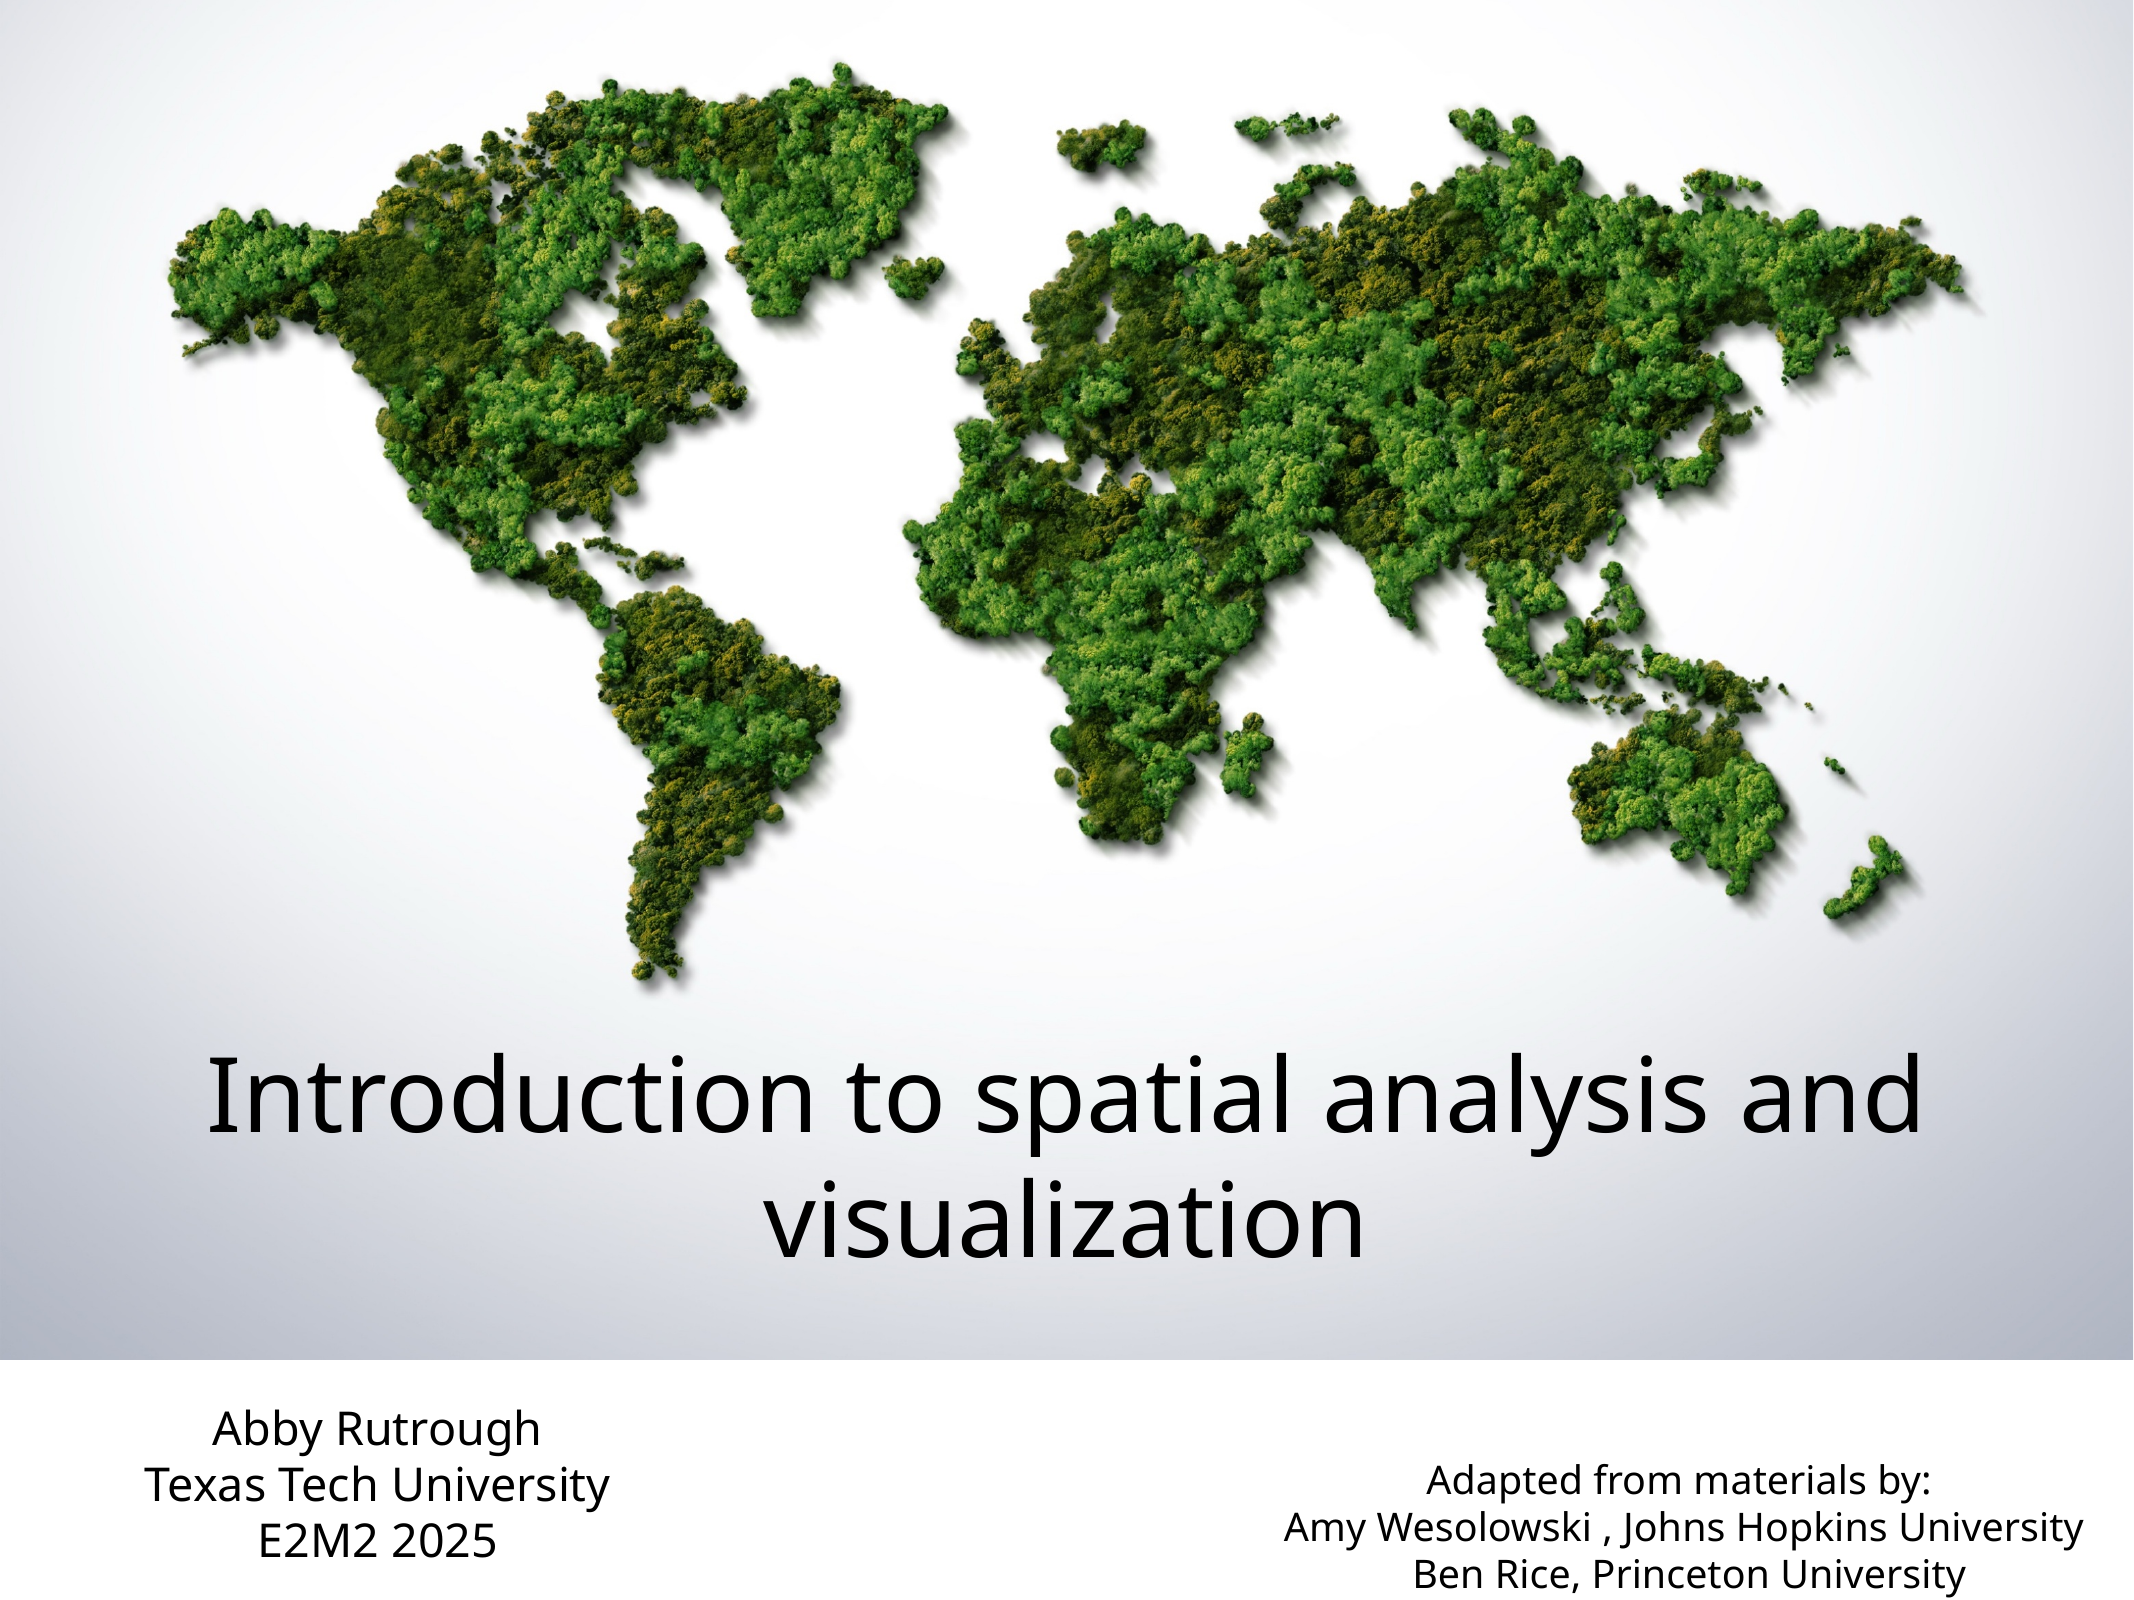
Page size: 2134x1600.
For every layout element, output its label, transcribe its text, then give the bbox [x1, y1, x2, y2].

list Adapted from materials by: Amy Wesolowski , Johns Hopkins University Ben Rice, Princeton University [1254, 1446, 2115, 1600]
text_box Abby Rutrough Texas Tech University E2M2 2025 [62, 1390, 694, 1576]
picture [0, 0, 2134, 1360]
